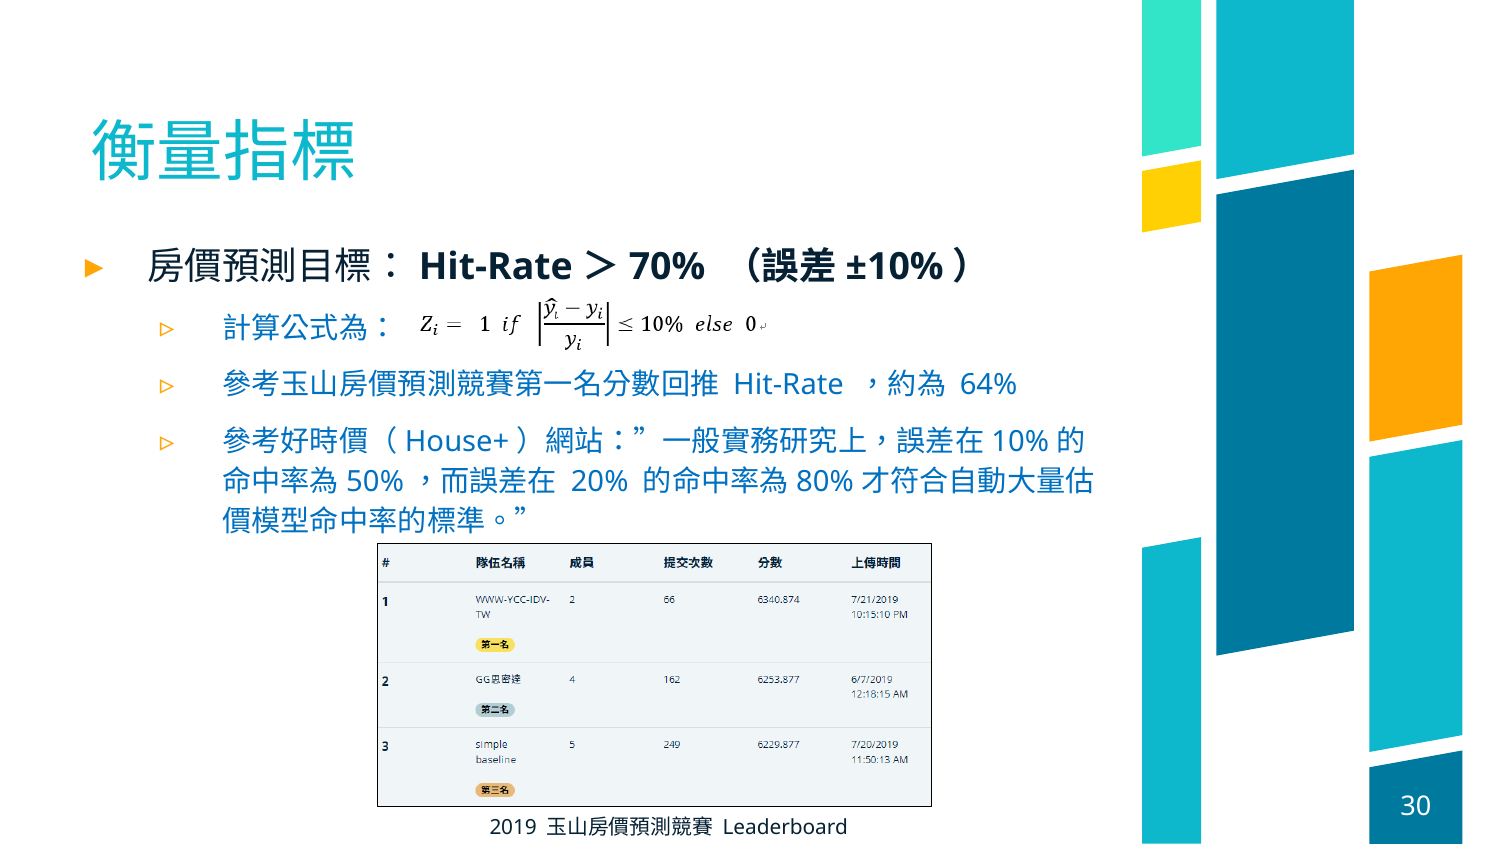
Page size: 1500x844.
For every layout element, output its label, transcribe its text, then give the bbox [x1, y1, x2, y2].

title 衡量指標 [90, 124, 1093, 190]
slide_number 30 [1369, 769, 1463, 844]
picture [389, 280, 793, 365]
text_box 2019 玉山房價預測競賽 Leaderboard [474, 816, 899, 844]
picture [377, 543, 932, 807]
list 房價預測目標：Hit-Rate＞70% （誤差±10%） 計算公式為： 參考玉山房價預測競賽第一名分數回推 Hit-Rate ，約為 64% 參考好時價（House+）網站：”一般實務研究上，誤差在10%的命中率為50%，而誤差在 20% 的命中率為80%才符合自動大量估價模型命中率的標準。” [72, 235, 1111, 733]
